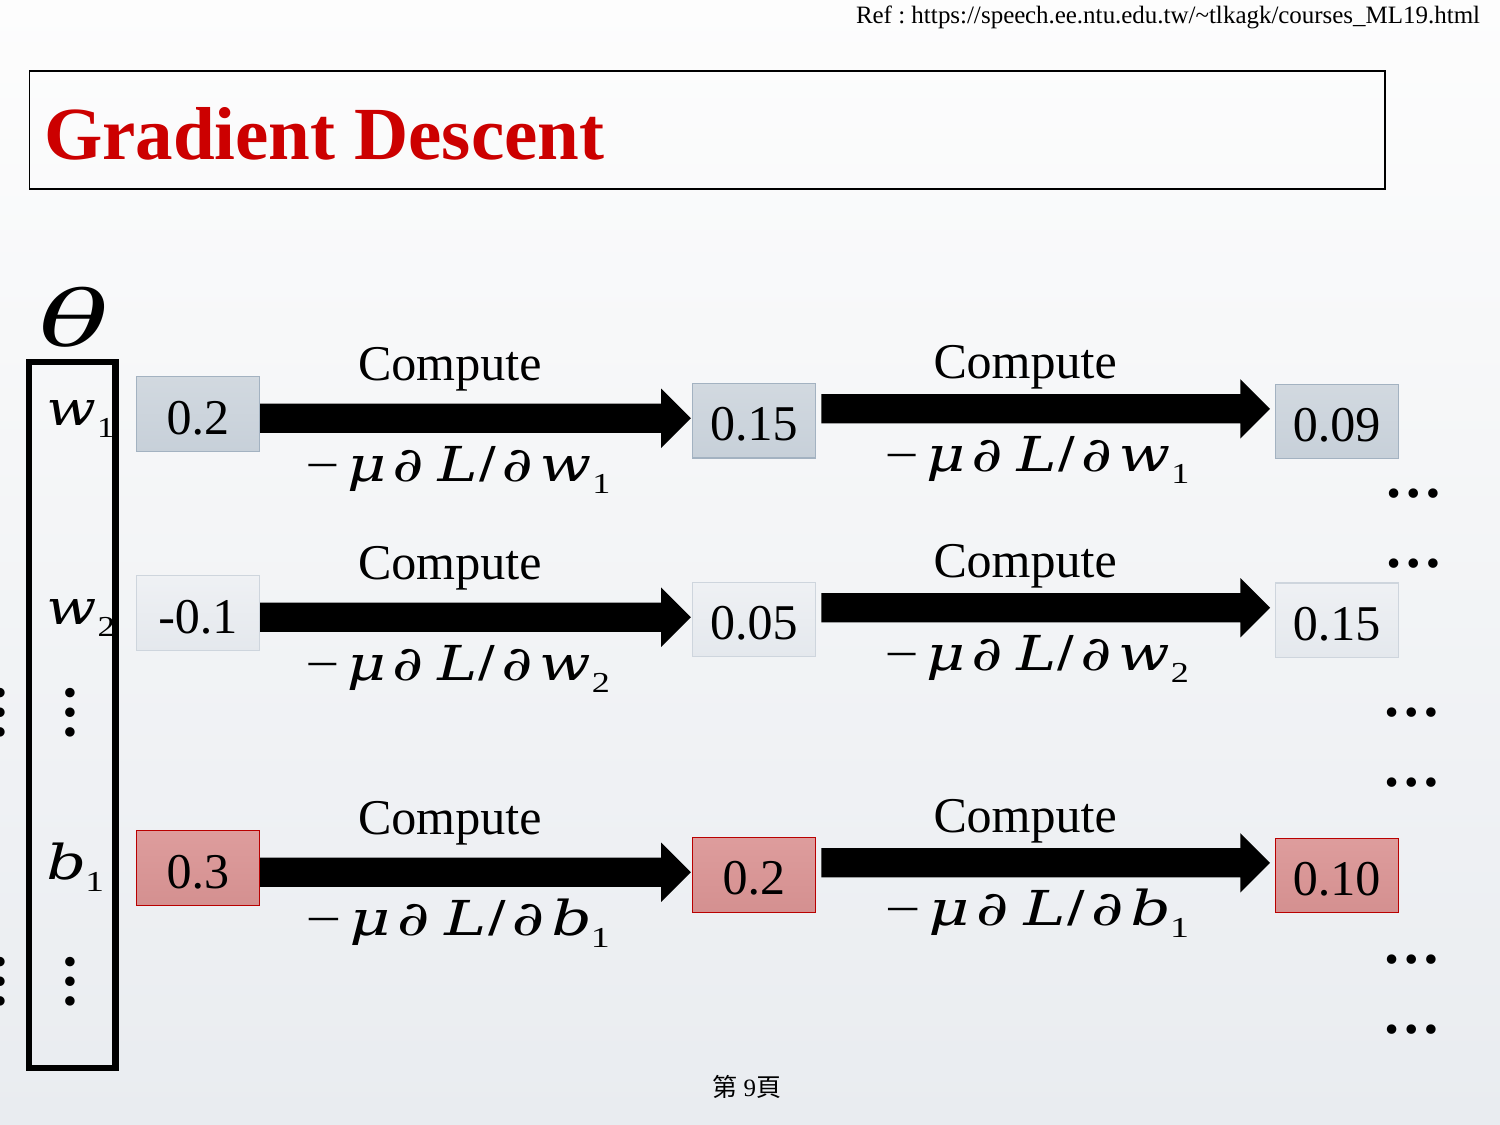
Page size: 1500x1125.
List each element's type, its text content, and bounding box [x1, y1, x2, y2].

text_box [260, 842, 691, 902]
text_box [821, 379, 1271, 439]
text_box 0.10 [1275, 838, 1399, 913]
text_box 0.15 [692, 383, 816, 459]
text_box 0.15 [1275, 582, 1399, 658]
text_box …… [1367, 650, 1498, 806]
text_box …… [0, 937, 133, 1068]
text_box [28, 361, 117, 668]
text_box Ref : https://speech.ee.ntu.edu.tw/~tlkagk/courses_ML19.html [841, 0, 1496, 37]
text_box 0.05 [692, 582, 816, 657]
text_box 0.2 [692, 837, 816, 913]
text_box [28, 800, 117, 937]
text_box …… [0, 668, 133, 800]
text_box 0.2 [136, 376, 260, 452]
text_box -0.1 [136, 575, 260, 651]
text_box 0.3 [136, 830, 260, 906]
text_box 0.09 [1275, 384, 1399, 459]
text_box [821, 833, 1271, 893]
title Gradient Descent [29, 70, 1386, 190]
text_box [260, 587, 691, 647]
text_box …… [1367, 897, 1498, 1053]
text_box [821, 578, 1271, 638]
text_box …… [1369, 431, 1500, 587]
text_box [260, 388, 691, 449]
